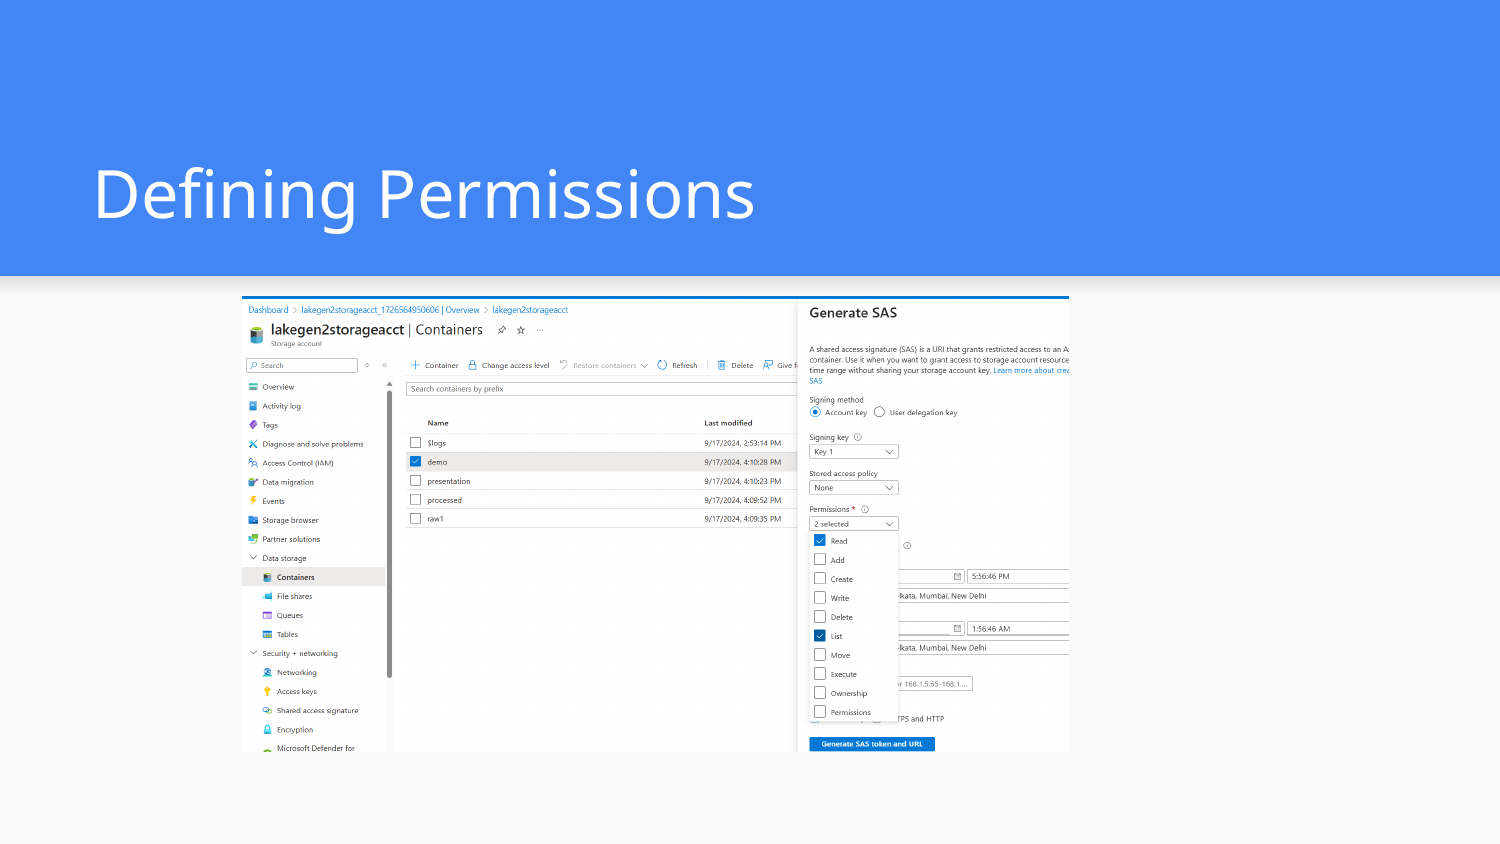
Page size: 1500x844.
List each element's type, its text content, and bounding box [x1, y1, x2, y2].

picture [242, 296, 1070, 752]
title Defining Permissions [77, 121, 1427, 248]
